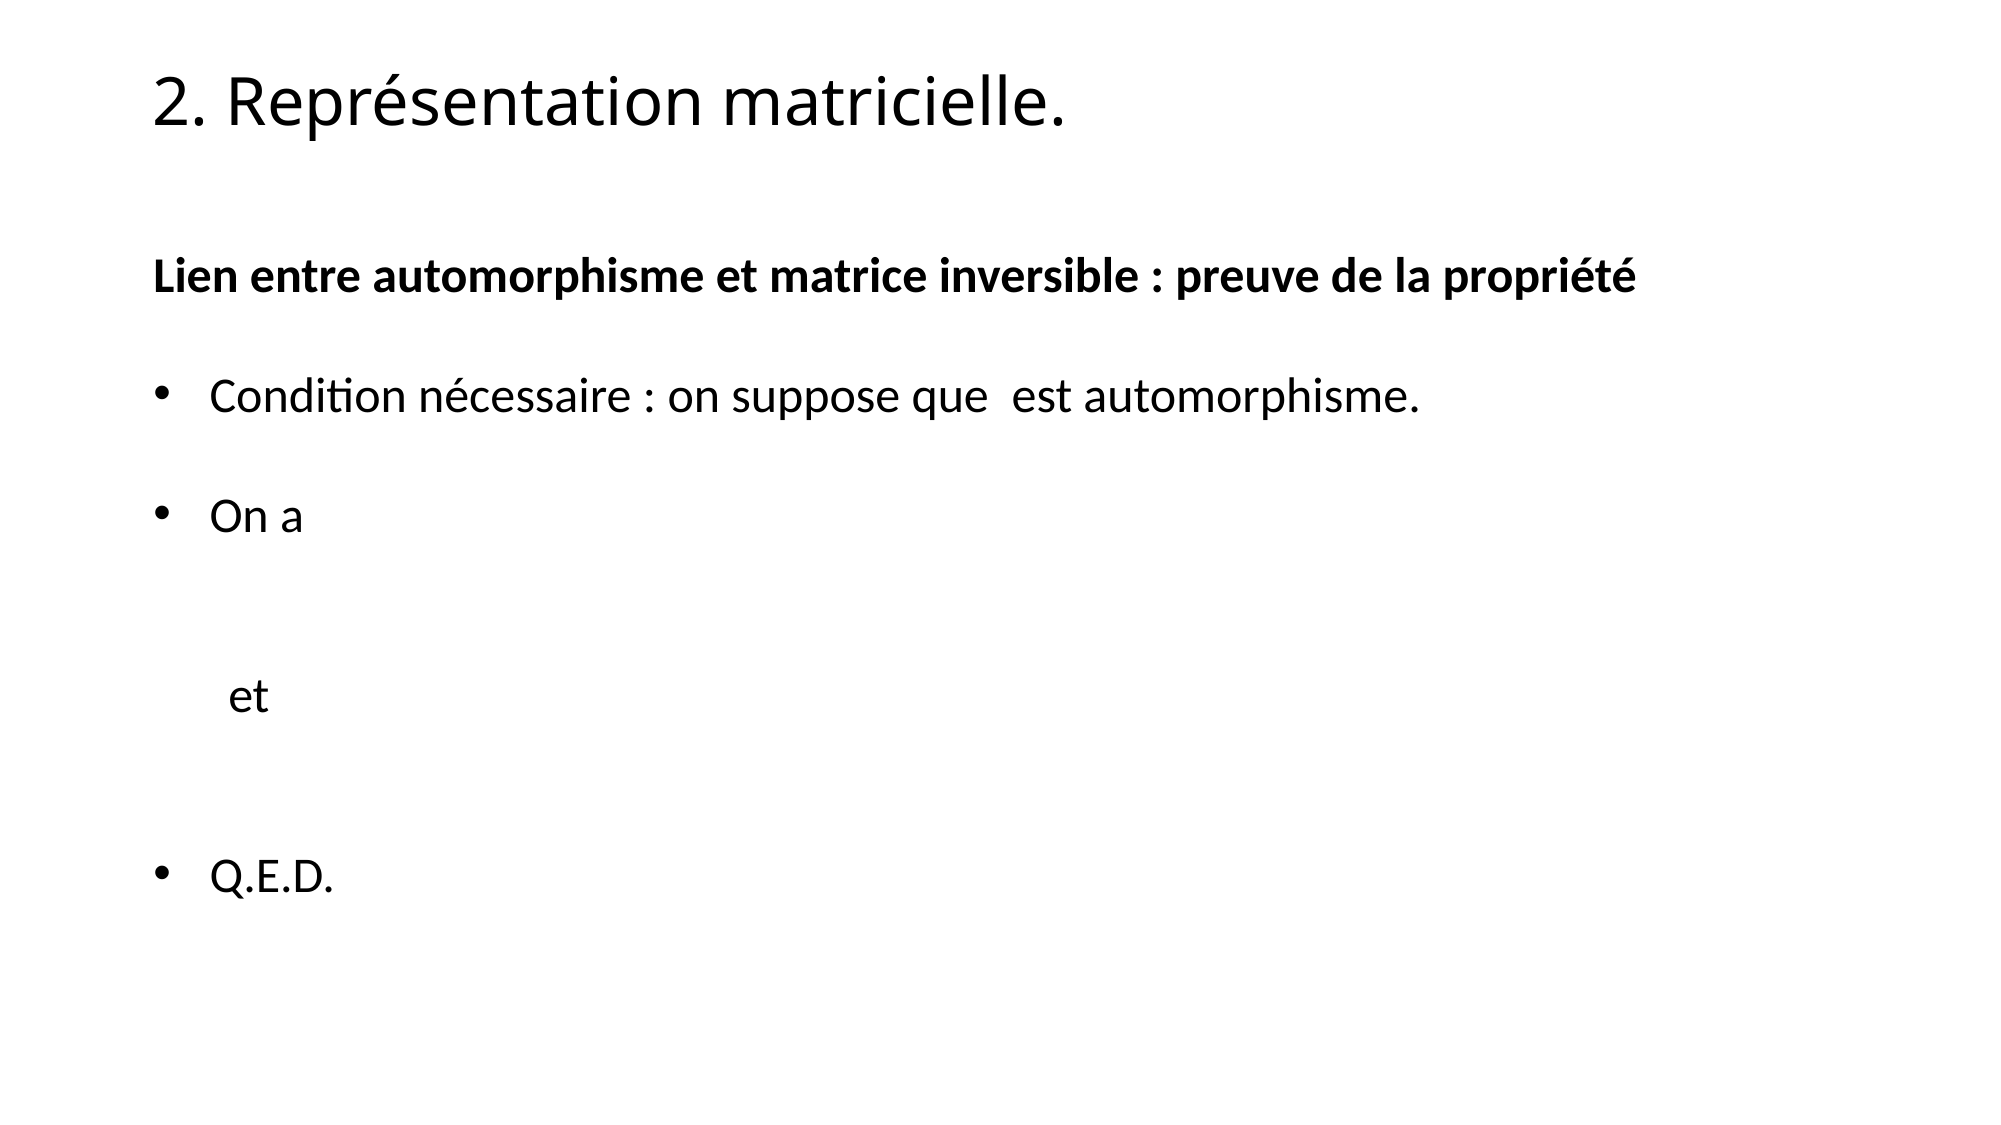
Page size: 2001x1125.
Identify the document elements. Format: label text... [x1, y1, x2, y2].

text_box 2. Représentation matricielle. [137, 59, 1863, 155]
